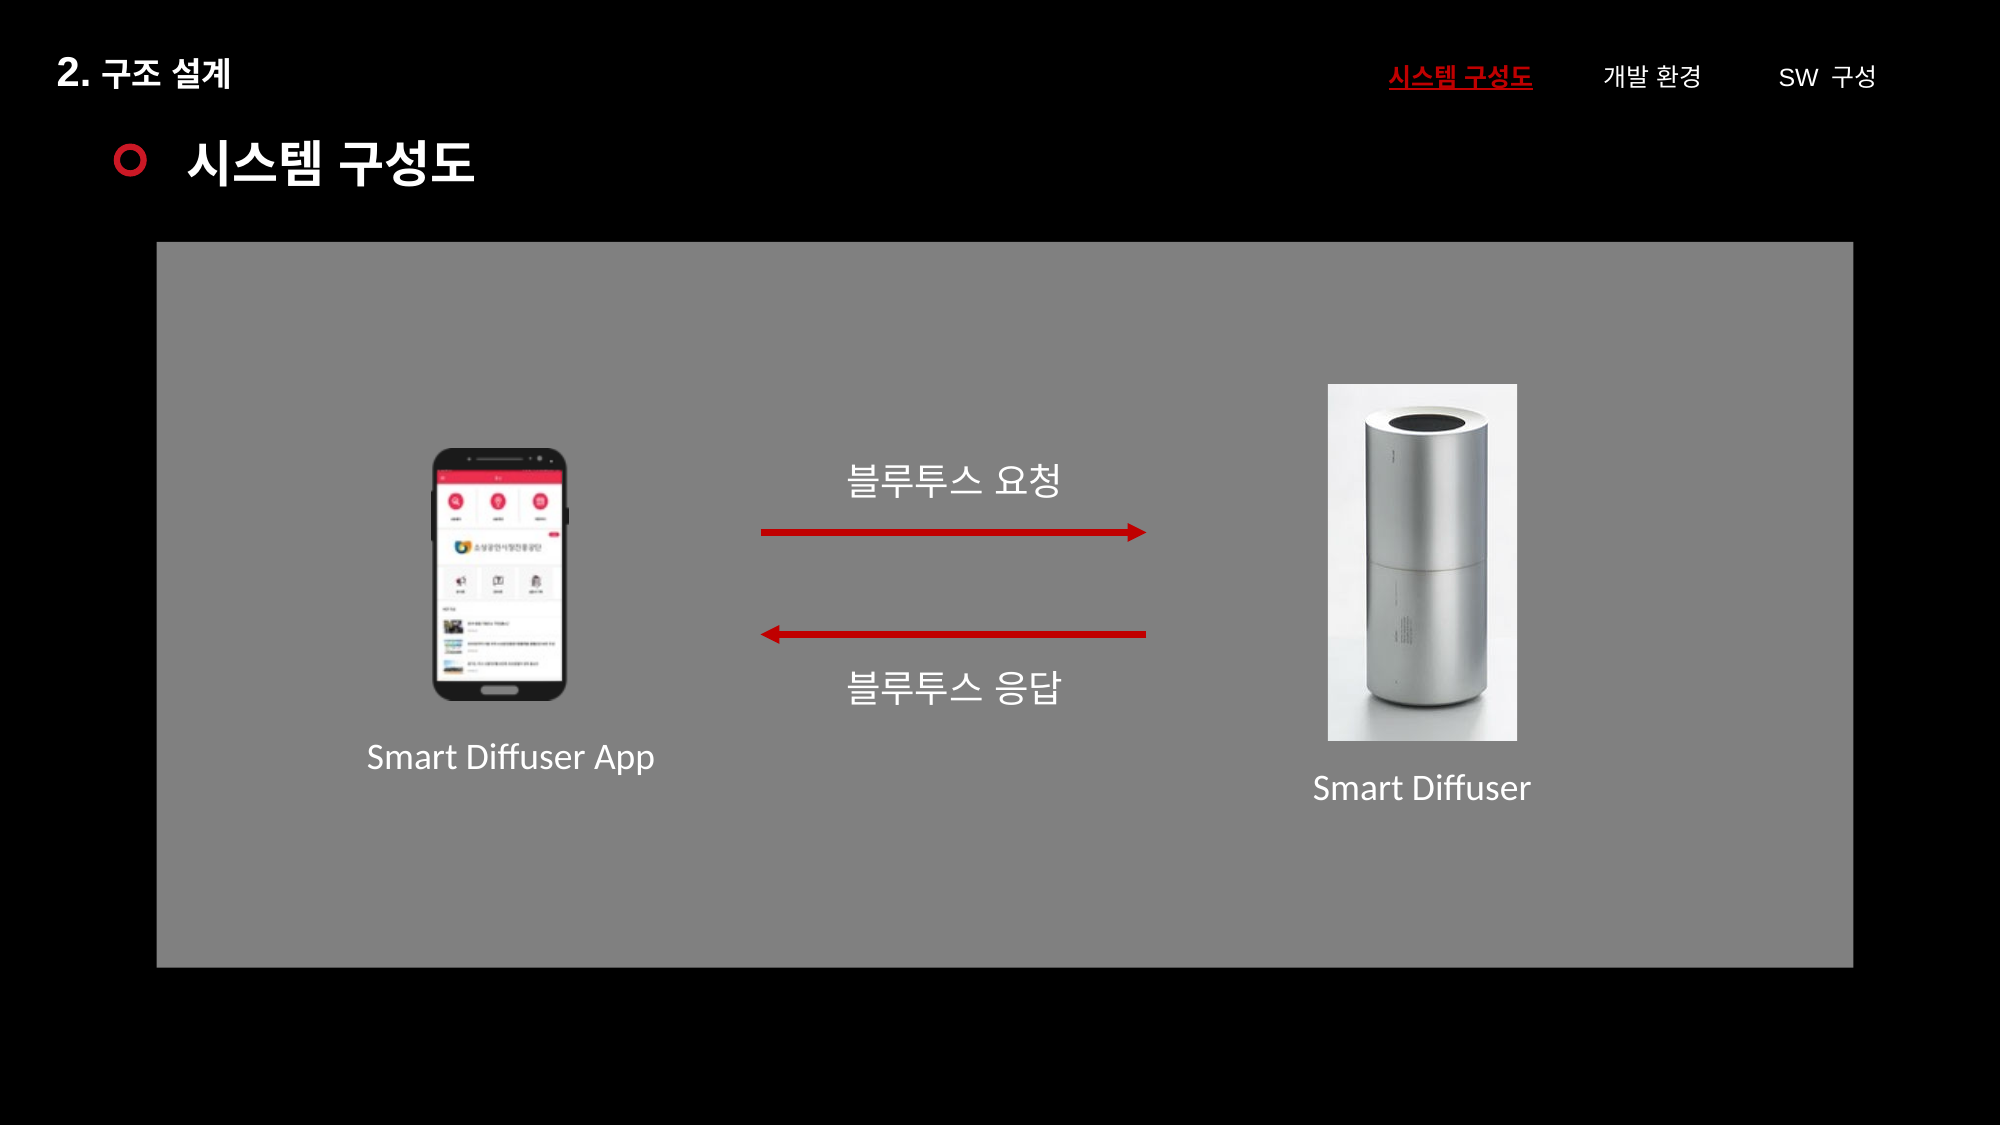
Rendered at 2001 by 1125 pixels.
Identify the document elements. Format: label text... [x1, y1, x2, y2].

text_box 2.구조 설계 [41, 37, 536, 103]
picture [1327, 384, 1518, 741]
text_box 시스템 구성도 [172, 125, 492, 201]
text_box 시스템 구성도 개발 환경 SW 구성 [1373, 53, 2000, 99]
text_box [115, 145, 145, 175]
text_box 블루투스 응답 [831, 657, 1079, 718]
text_box Smart Diffuser [1298, 755, 1547, 815]
text_box 블루투스 요청 [831, 450, 1079, 511]
text_box [156, 241, 1854, 969]
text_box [431, 448, 569, 701]
text_box Smart Diffuser App [352, 724, 671, 785]
